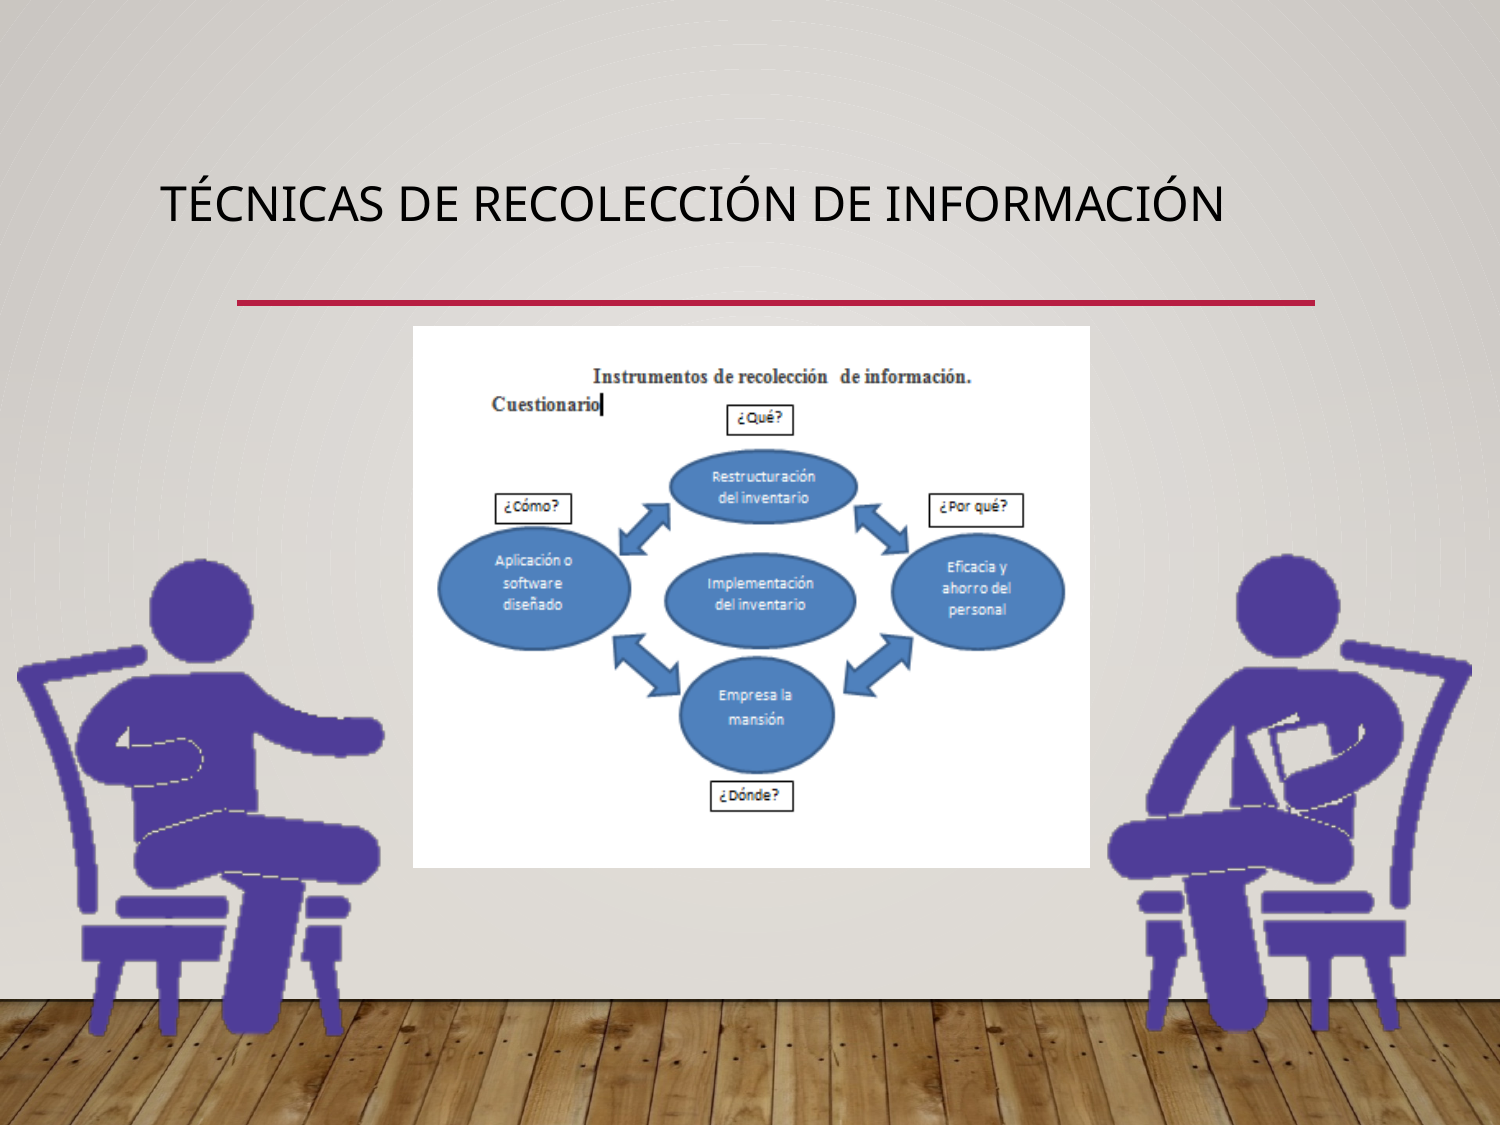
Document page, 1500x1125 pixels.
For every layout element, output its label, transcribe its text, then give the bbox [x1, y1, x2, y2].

title Técnicas de recolección de información [145, 172, 1475, 273]
picture [0, 325, 1500, 1125]
